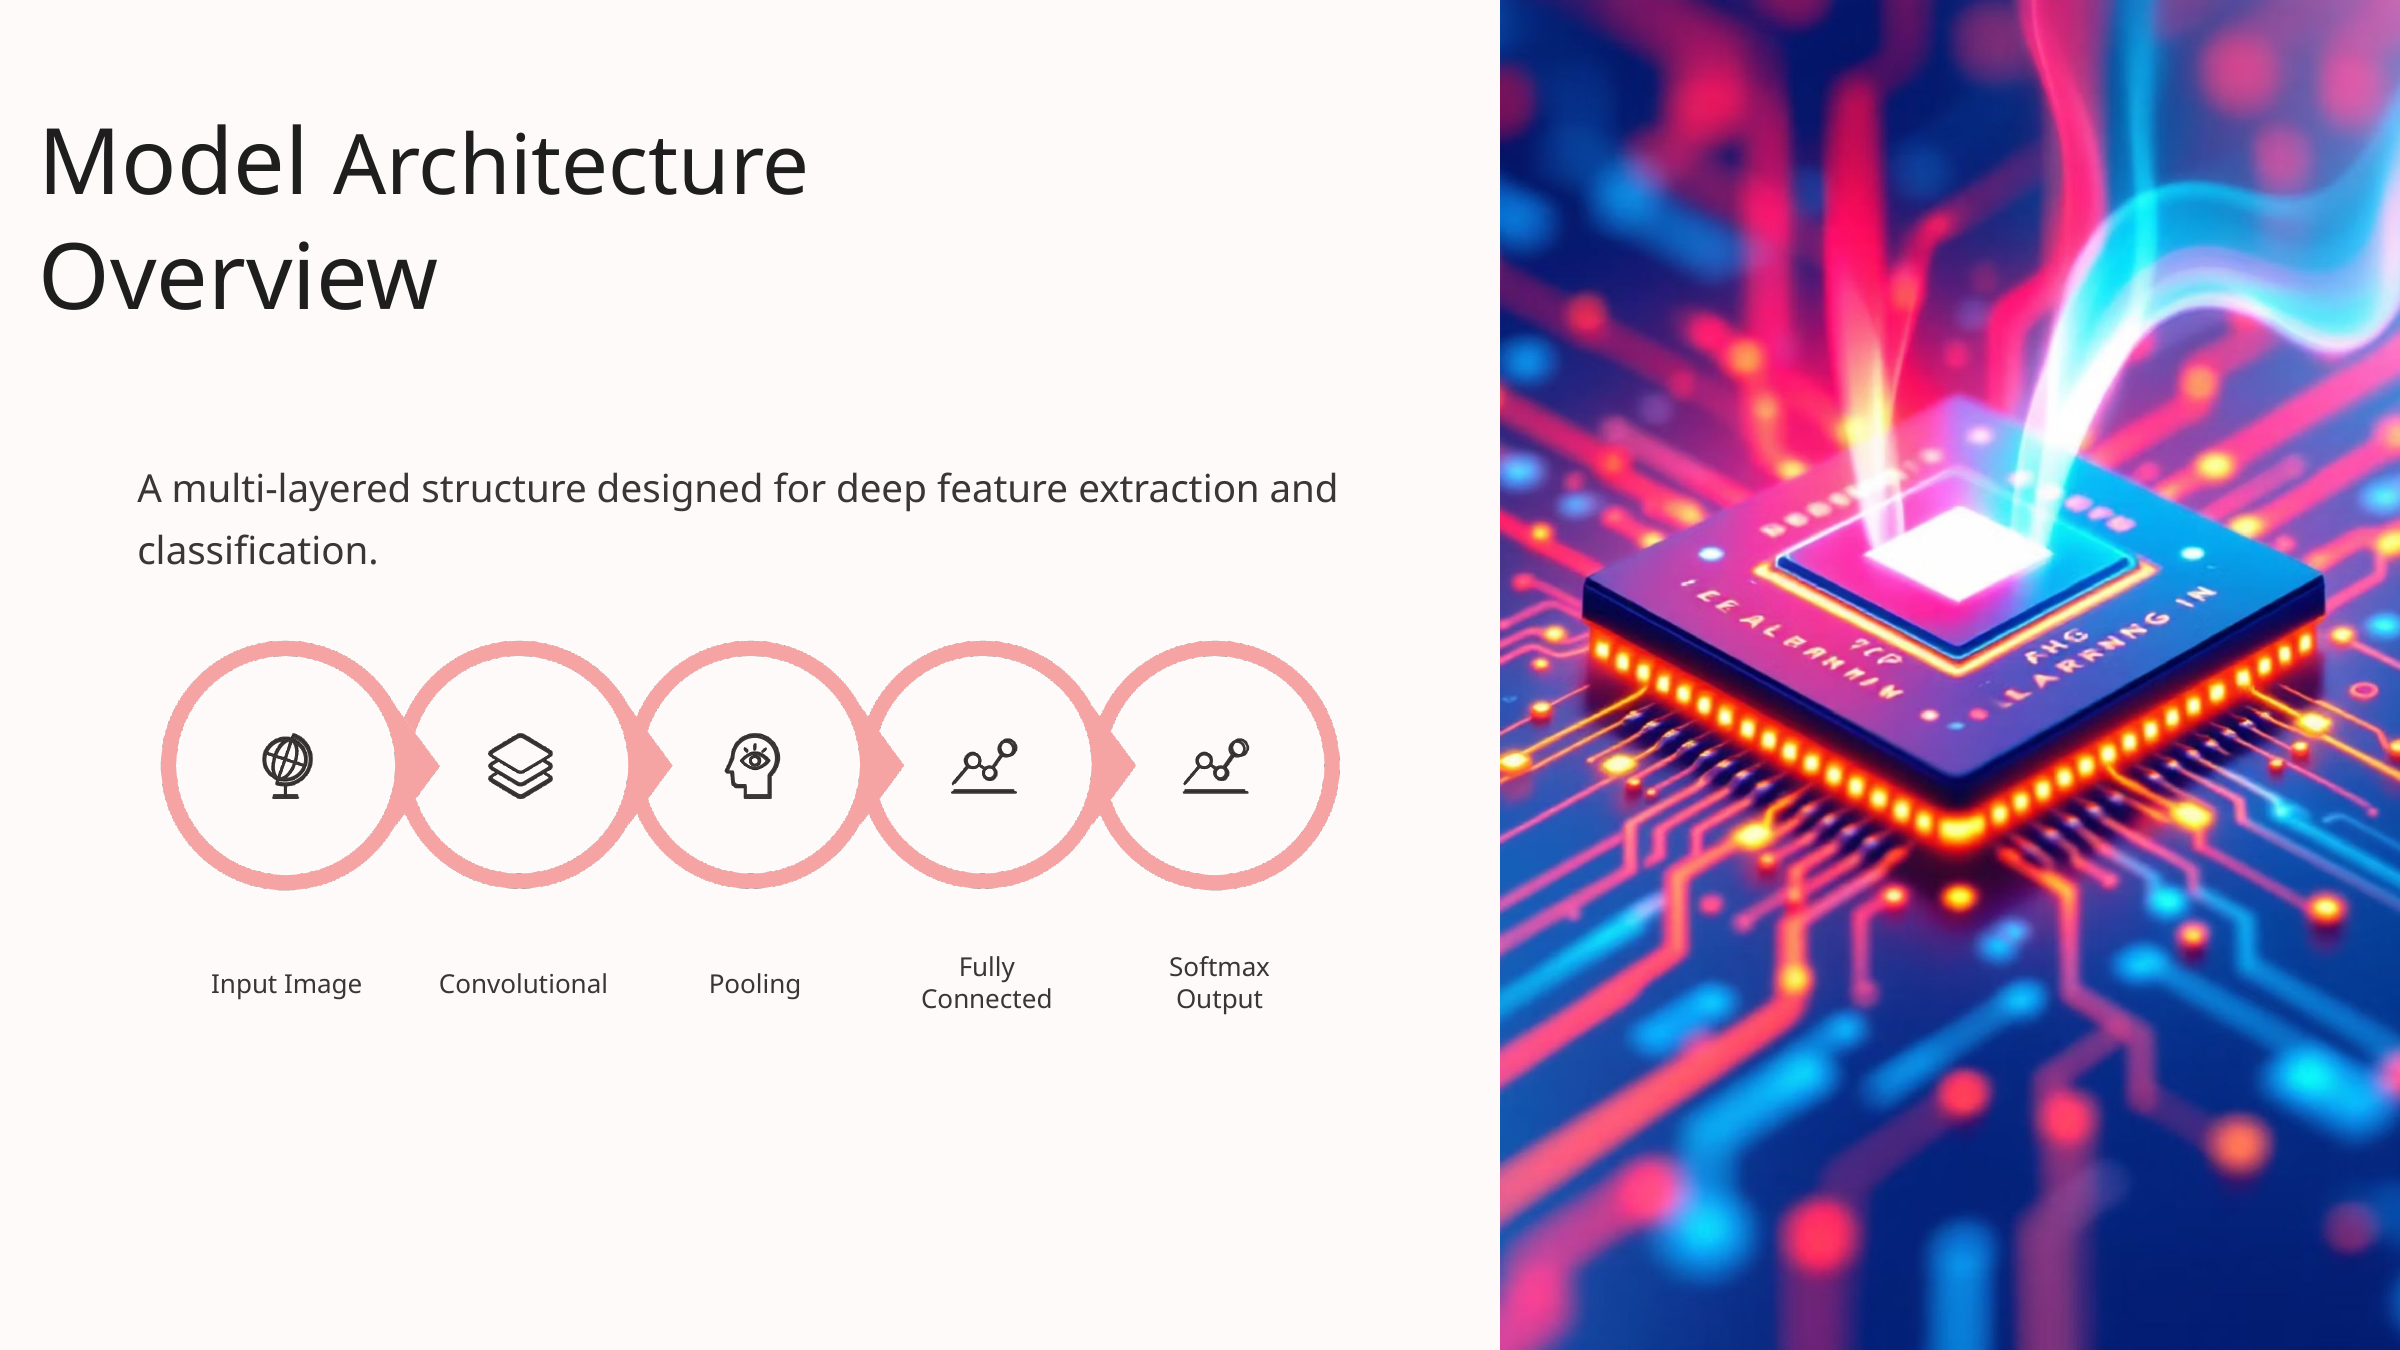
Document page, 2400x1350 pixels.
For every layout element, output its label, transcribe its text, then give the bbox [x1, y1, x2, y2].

picture [2311, 828, 2318, 834]
picture [137, 617, 1363, 1077]
text_box Model Architecture Overview [38, 98, 721, 224]
text_box A multi-layered structure designed for deep feature extraction and classification. [137, 447, 1363, 573]
picture [1499, 0, 2400, 1350]
